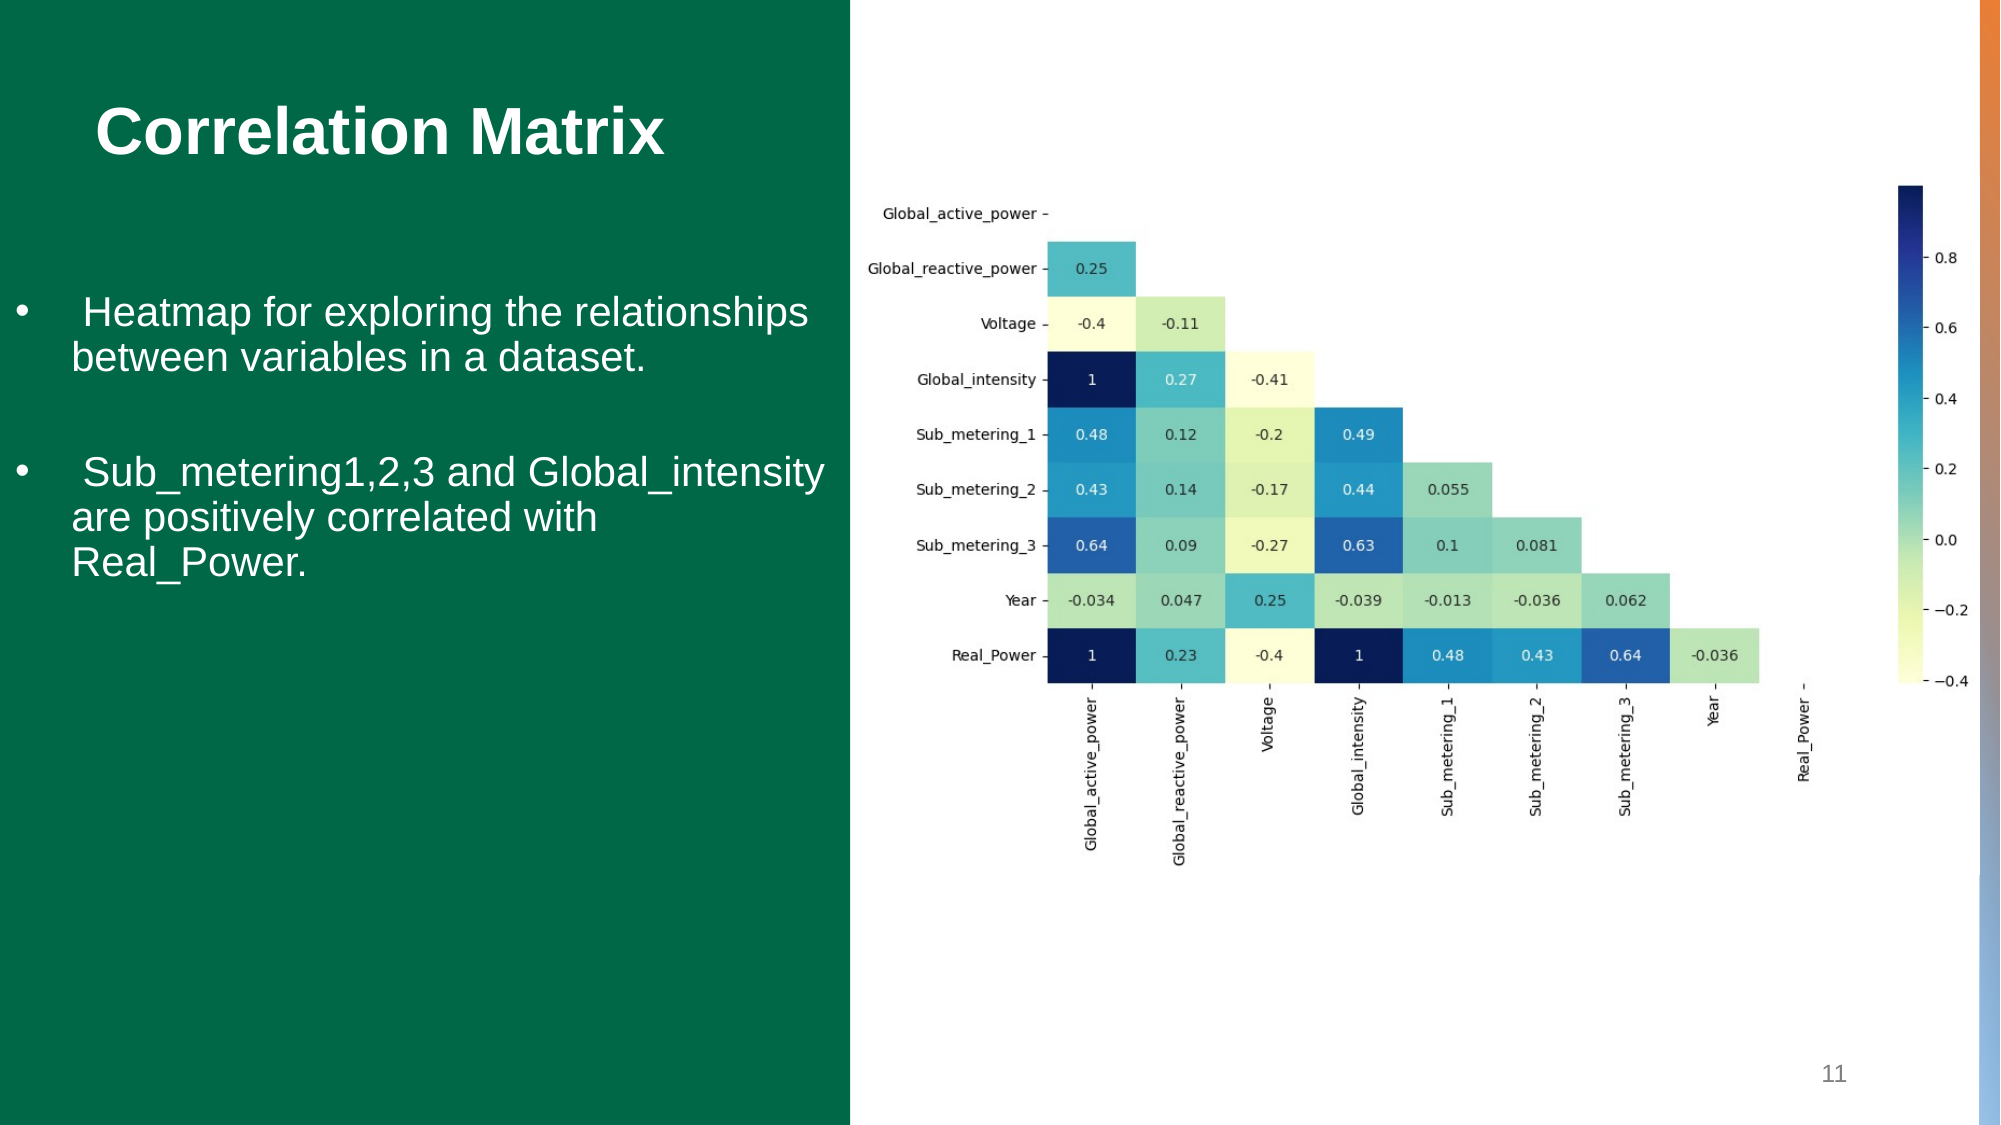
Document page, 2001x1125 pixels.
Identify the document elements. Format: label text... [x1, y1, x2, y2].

picture [856, 176, 1980, 875]
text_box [1979, 0, 2000, 1125]
text_box Heatmap for exploring the relationships between variables in a dataset. Sub_metering1,2,3 and Global_intensity are positively correlated with Real_Power. [0, 282, 841, 856]
slide_number 11 [1412, 1042, 1863, 1103]
text_box Correlation Matrix [80, 80, 1086, 176]
